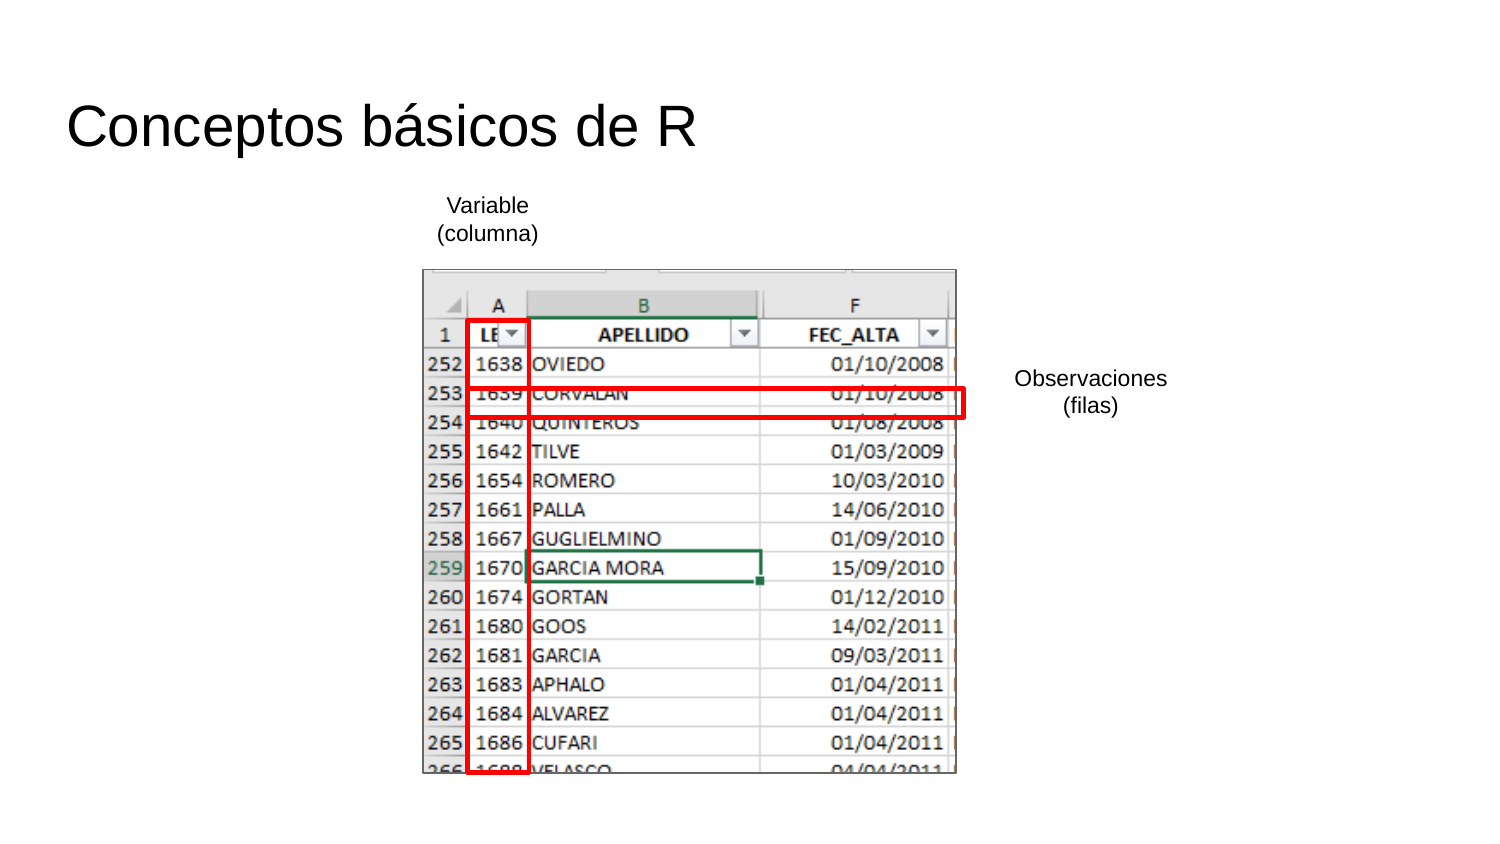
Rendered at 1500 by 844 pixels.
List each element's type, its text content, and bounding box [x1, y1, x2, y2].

text_box Variable (columna) [407, 188, 569, 249]
picture [423, 269, 956, 773]
text_box Observaciones (filas) [991, 360, 1191, 421]
title Conceptos básicos de R [51, 72, 1449, 167]
